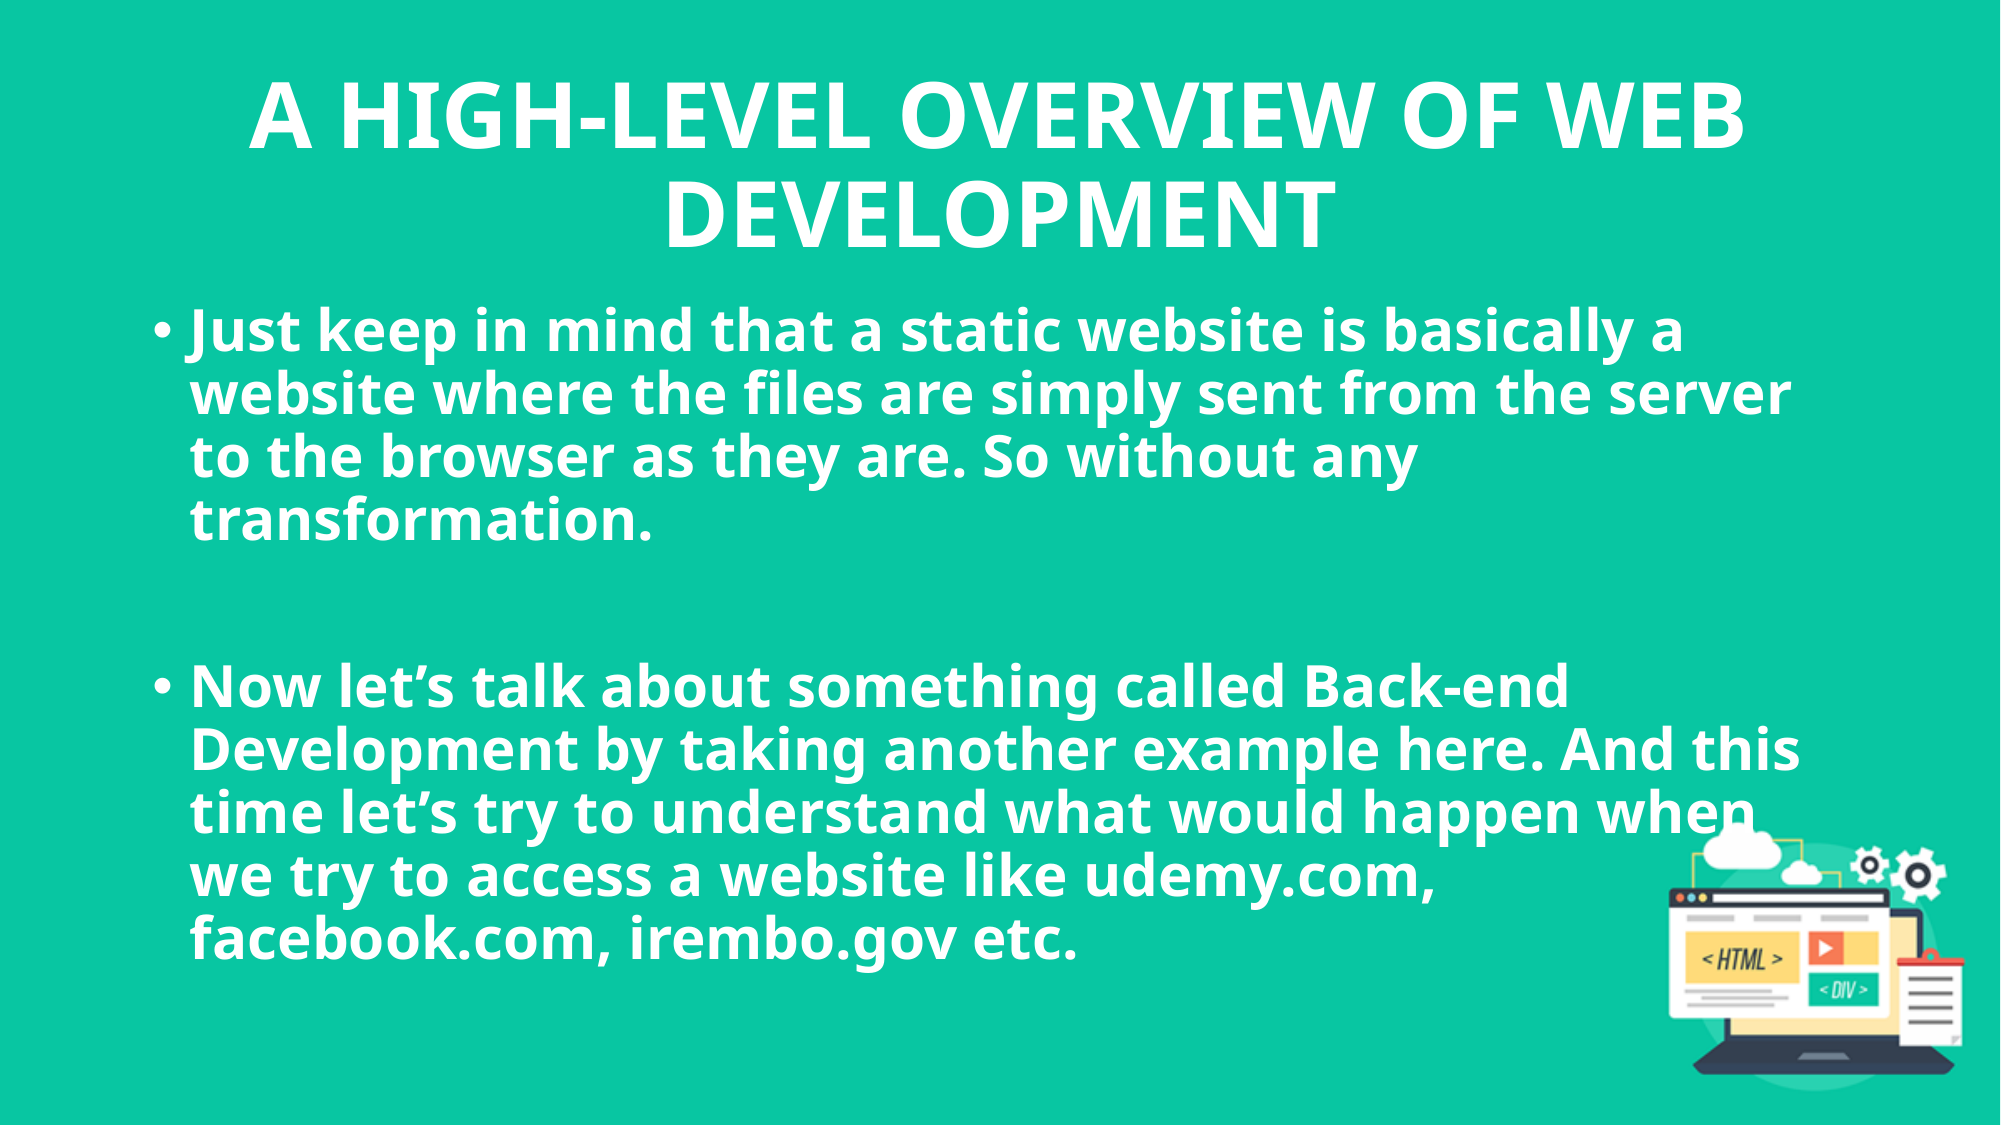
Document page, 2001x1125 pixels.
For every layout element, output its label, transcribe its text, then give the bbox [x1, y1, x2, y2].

title A HIGH-LEVEL OVERVIEW OF WEB DEVELOPMENT [137, 59, 1863, 278]
picture [0, 0, 2001, 1125]
list Just keep in mind that a static website is basically a website where the files are simply sent from the server to the browser as they are. So without any transformation. Now let’s talk about something called Back-end Development by taking another example here. And this time let’s try to understand what would happen when we try to access a website like udemy.com, facebook.com, irembo.gov etc. [137, 293, 1863, 1014]
